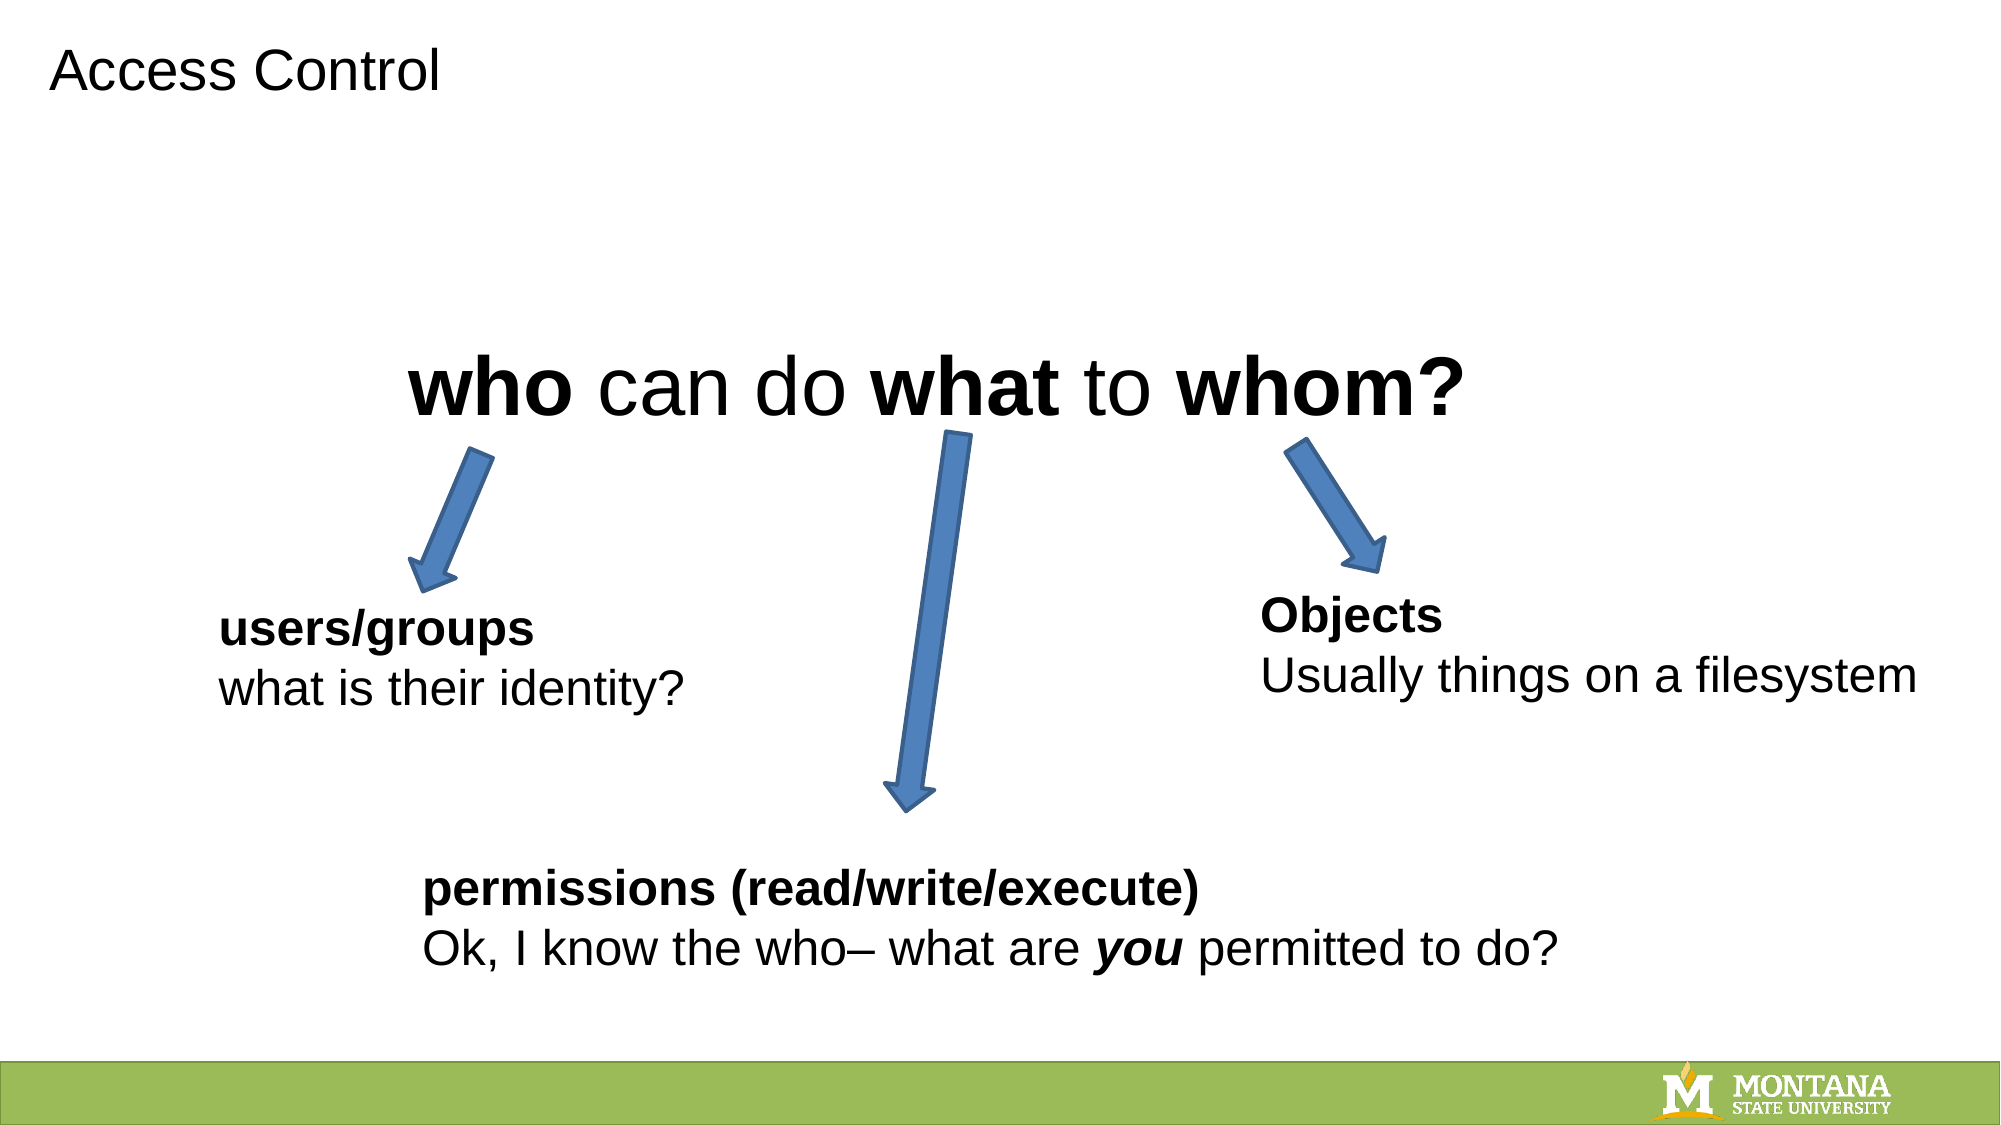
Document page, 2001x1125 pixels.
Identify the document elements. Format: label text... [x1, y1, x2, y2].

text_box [1892, 1060, 2000, 1125]
text_box permissions (read/write/execute) Ok, I know the who– what are you permitted to do? [407, 848, 1575, 983]
text_box Access Control [0, 24, 529, 110]
text_box users/groups what is their identity? [203, 587, 701, 723]
text_box Objects Usually things on a filesystem [1245, 574, 1934, 710]
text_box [0, 1060, 1647, 1125]
text_box [1283, 436, 1387, 574]
text_box [882, 429, 973, 814]
picture [1649, 1060, 1892, 1122]
text_box who can do what to whom? [393, 324, 1483, 440]
text_box [407, 446, 495, 587]
